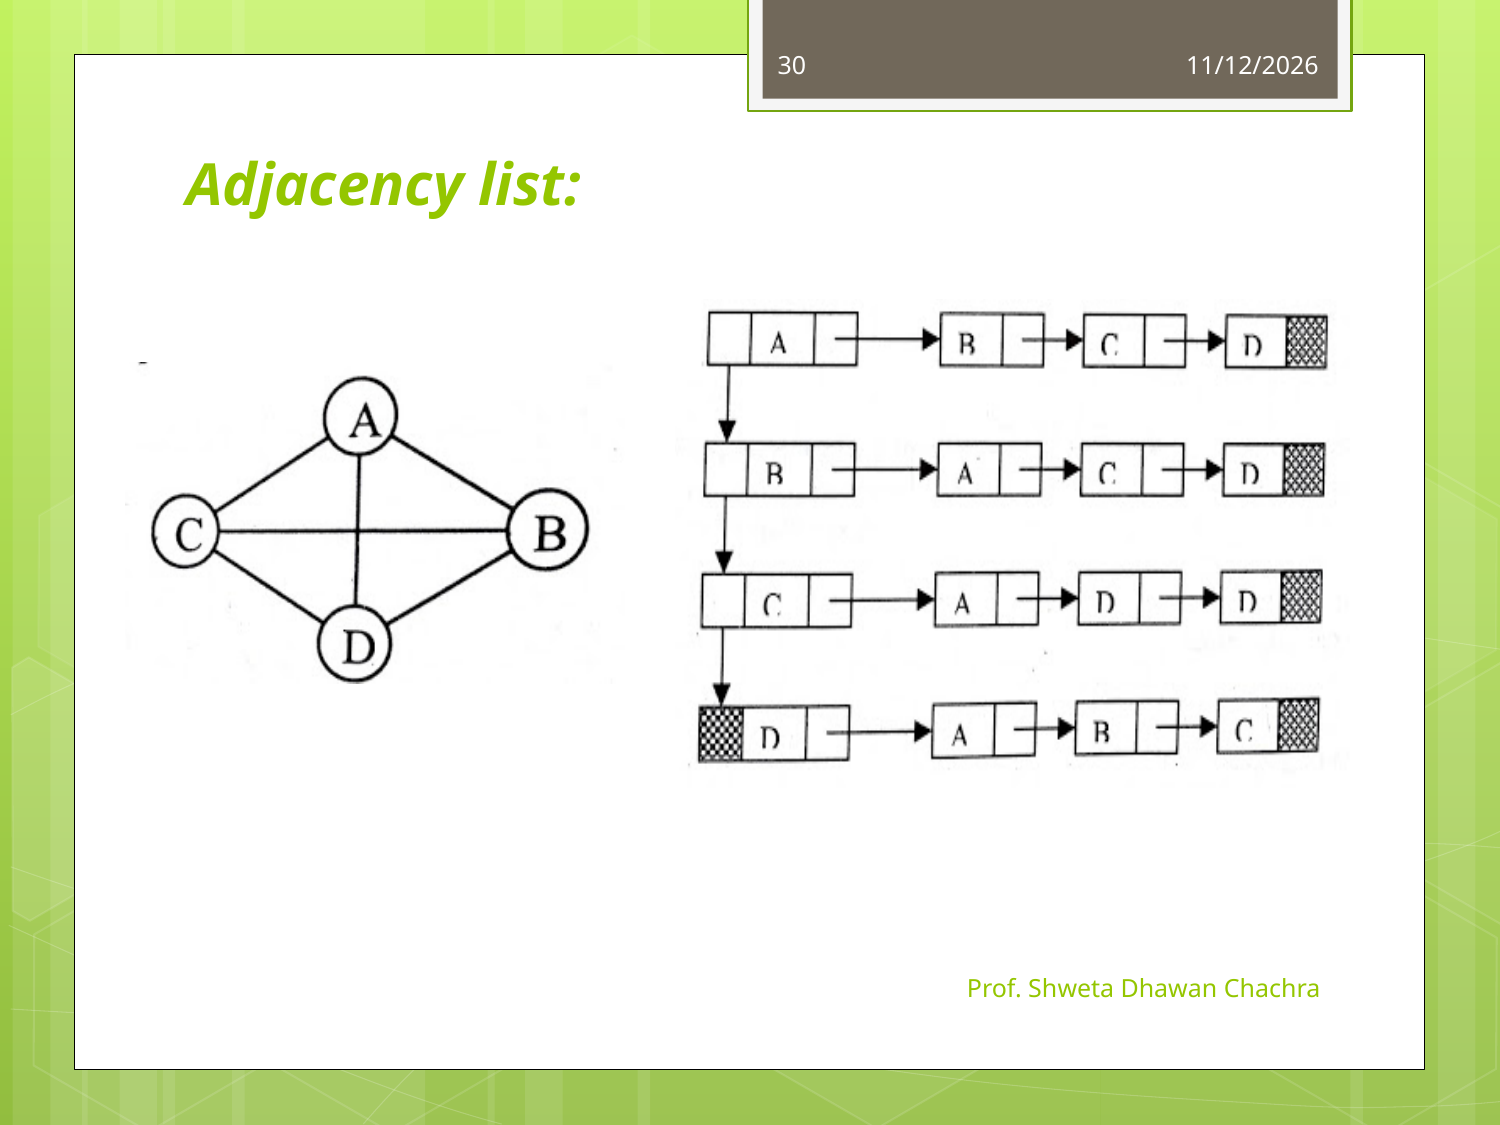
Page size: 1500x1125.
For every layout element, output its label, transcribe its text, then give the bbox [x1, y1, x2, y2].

picture [674, 299, 1351, 788]
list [124, 362, 626, 684]
title Adjacency list: [171, 168, 1324, 225]
slide_number 30 [762, 36, 982, 97]
footer Prof. Shweta Dhawan Chachra [761, 960, 1336, 1020]
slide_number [983, 36, 1334, 97]
